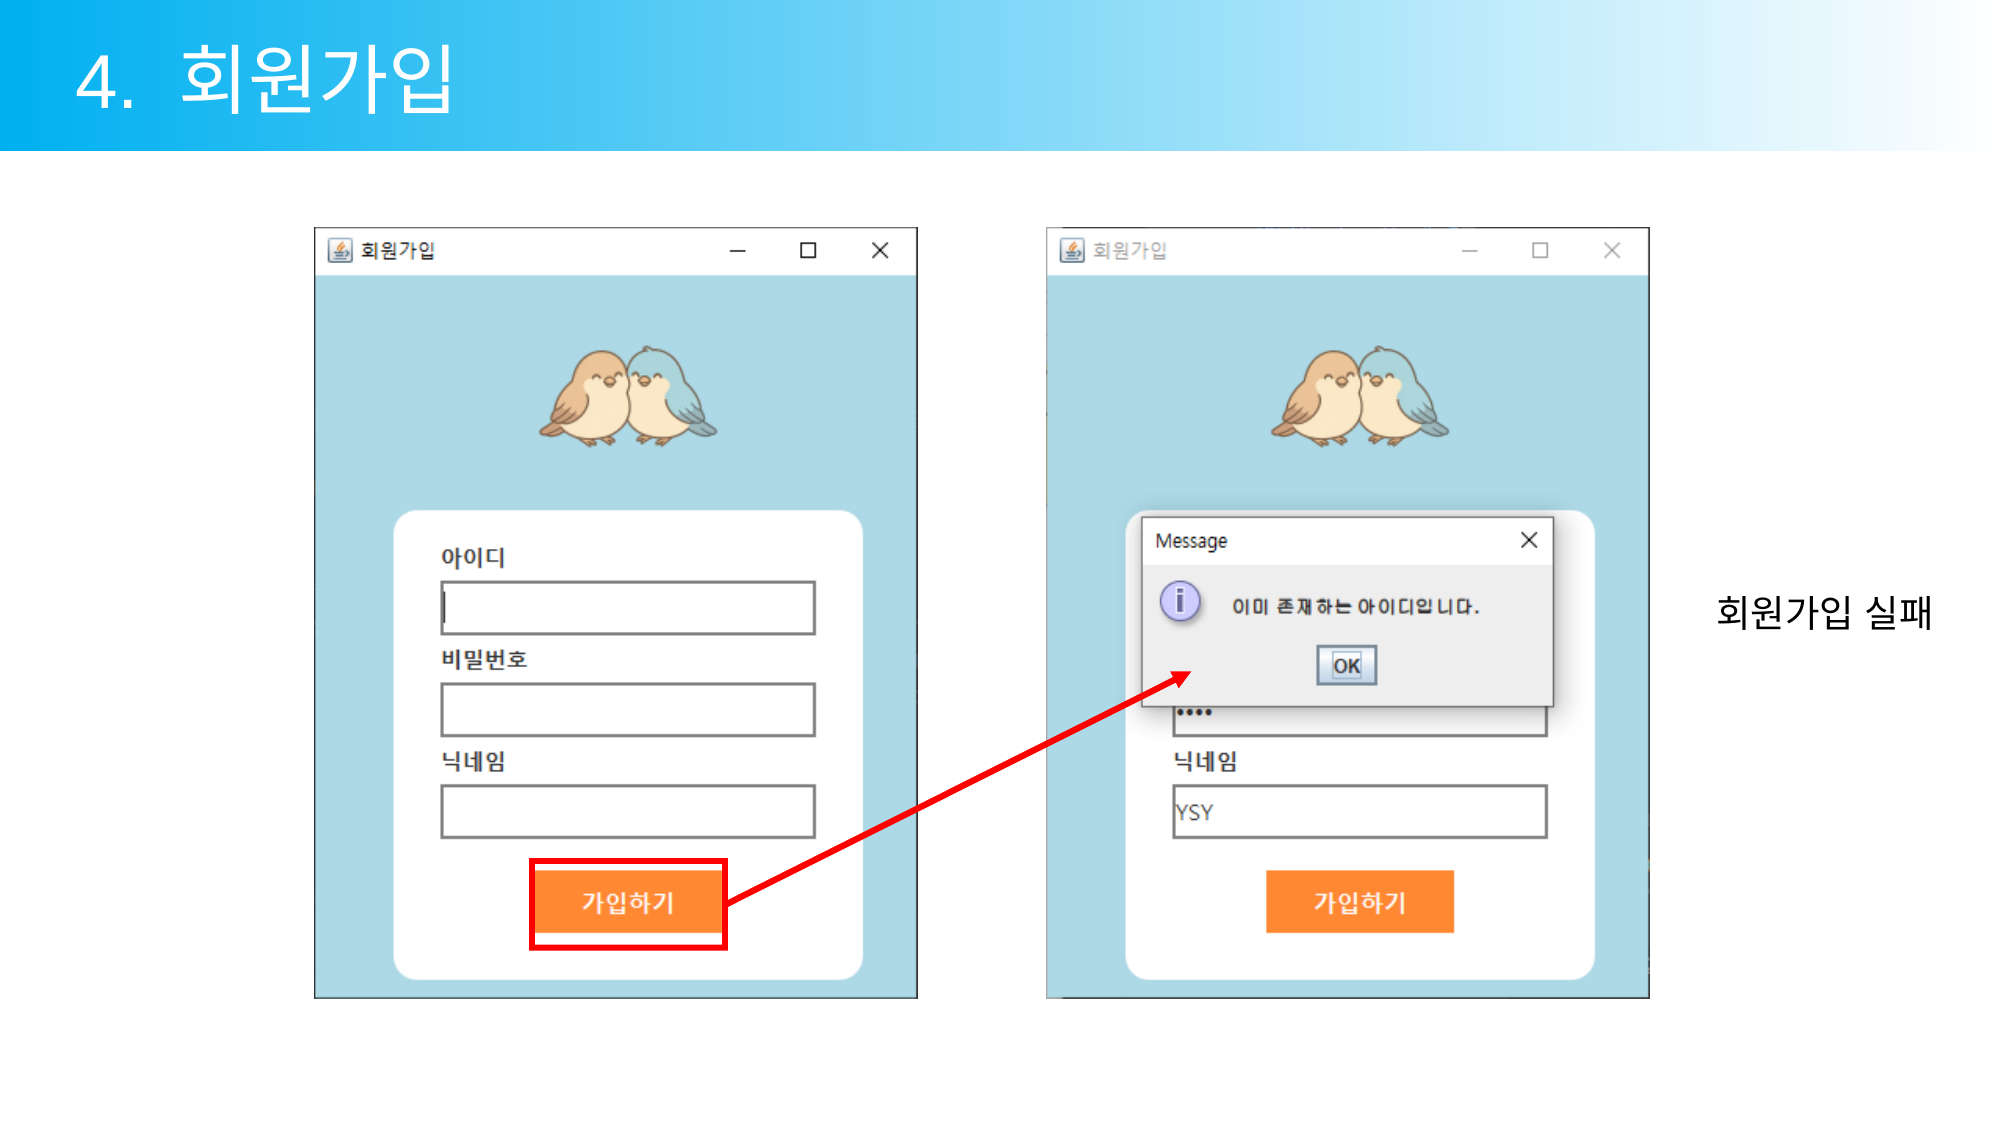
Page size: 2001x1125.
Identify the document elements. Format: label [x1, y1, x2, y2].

text_box [1046, 227, 1975, 999]
picture [314, 227, 918, 999]
text_box [529, 671, 1192, 951]
text_box [0, 0, 2000, 151]
